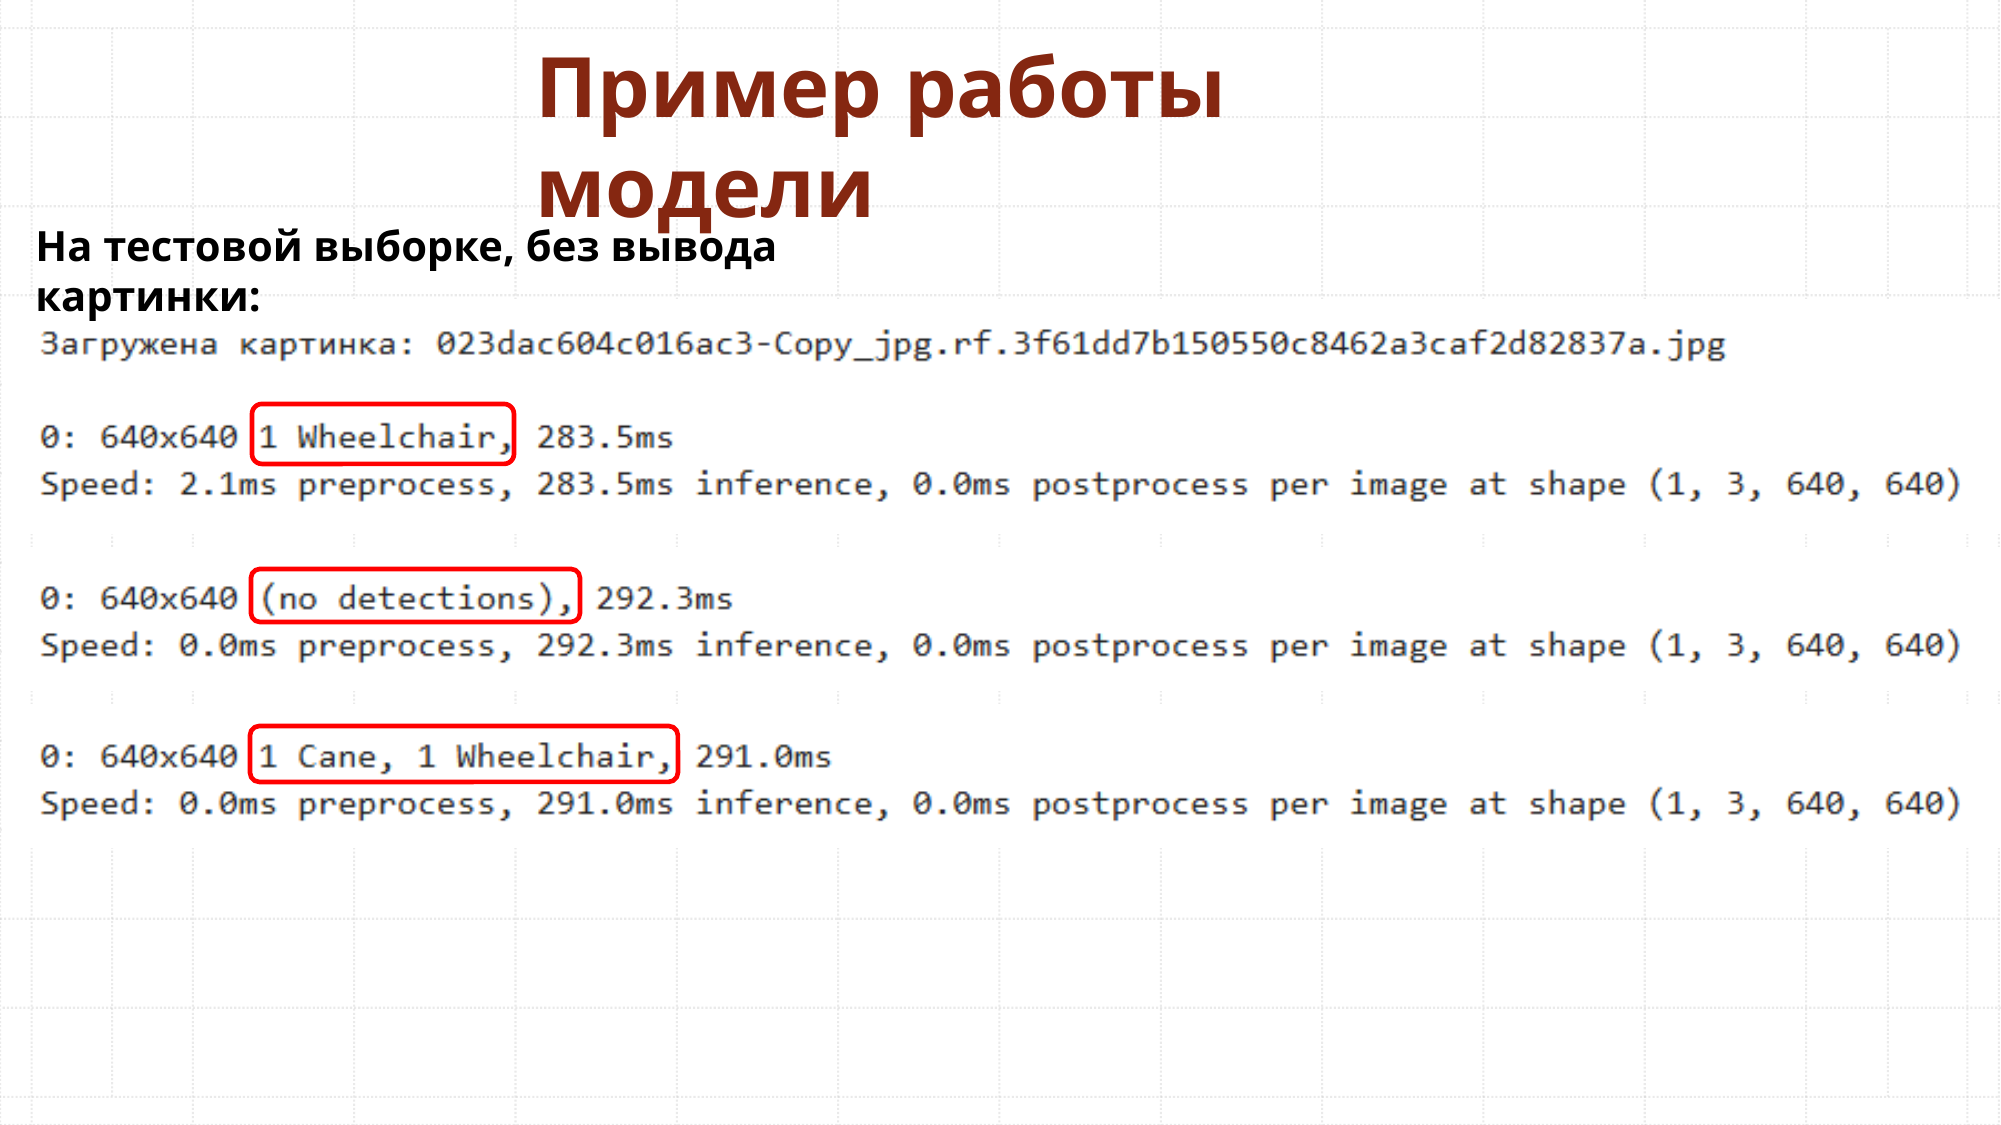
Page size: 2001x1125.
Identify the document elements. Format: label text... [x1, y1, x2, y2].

picture [1, 299, 2000, 534]
picture [1, 547, 2000, 691]
text_box На тестовой выборке, без вывода картинки: [20, 211, 979, 299]
text_box Пример работы модели [520, 26, 1479, 242]
picture [1, 704, 2000, 848]
